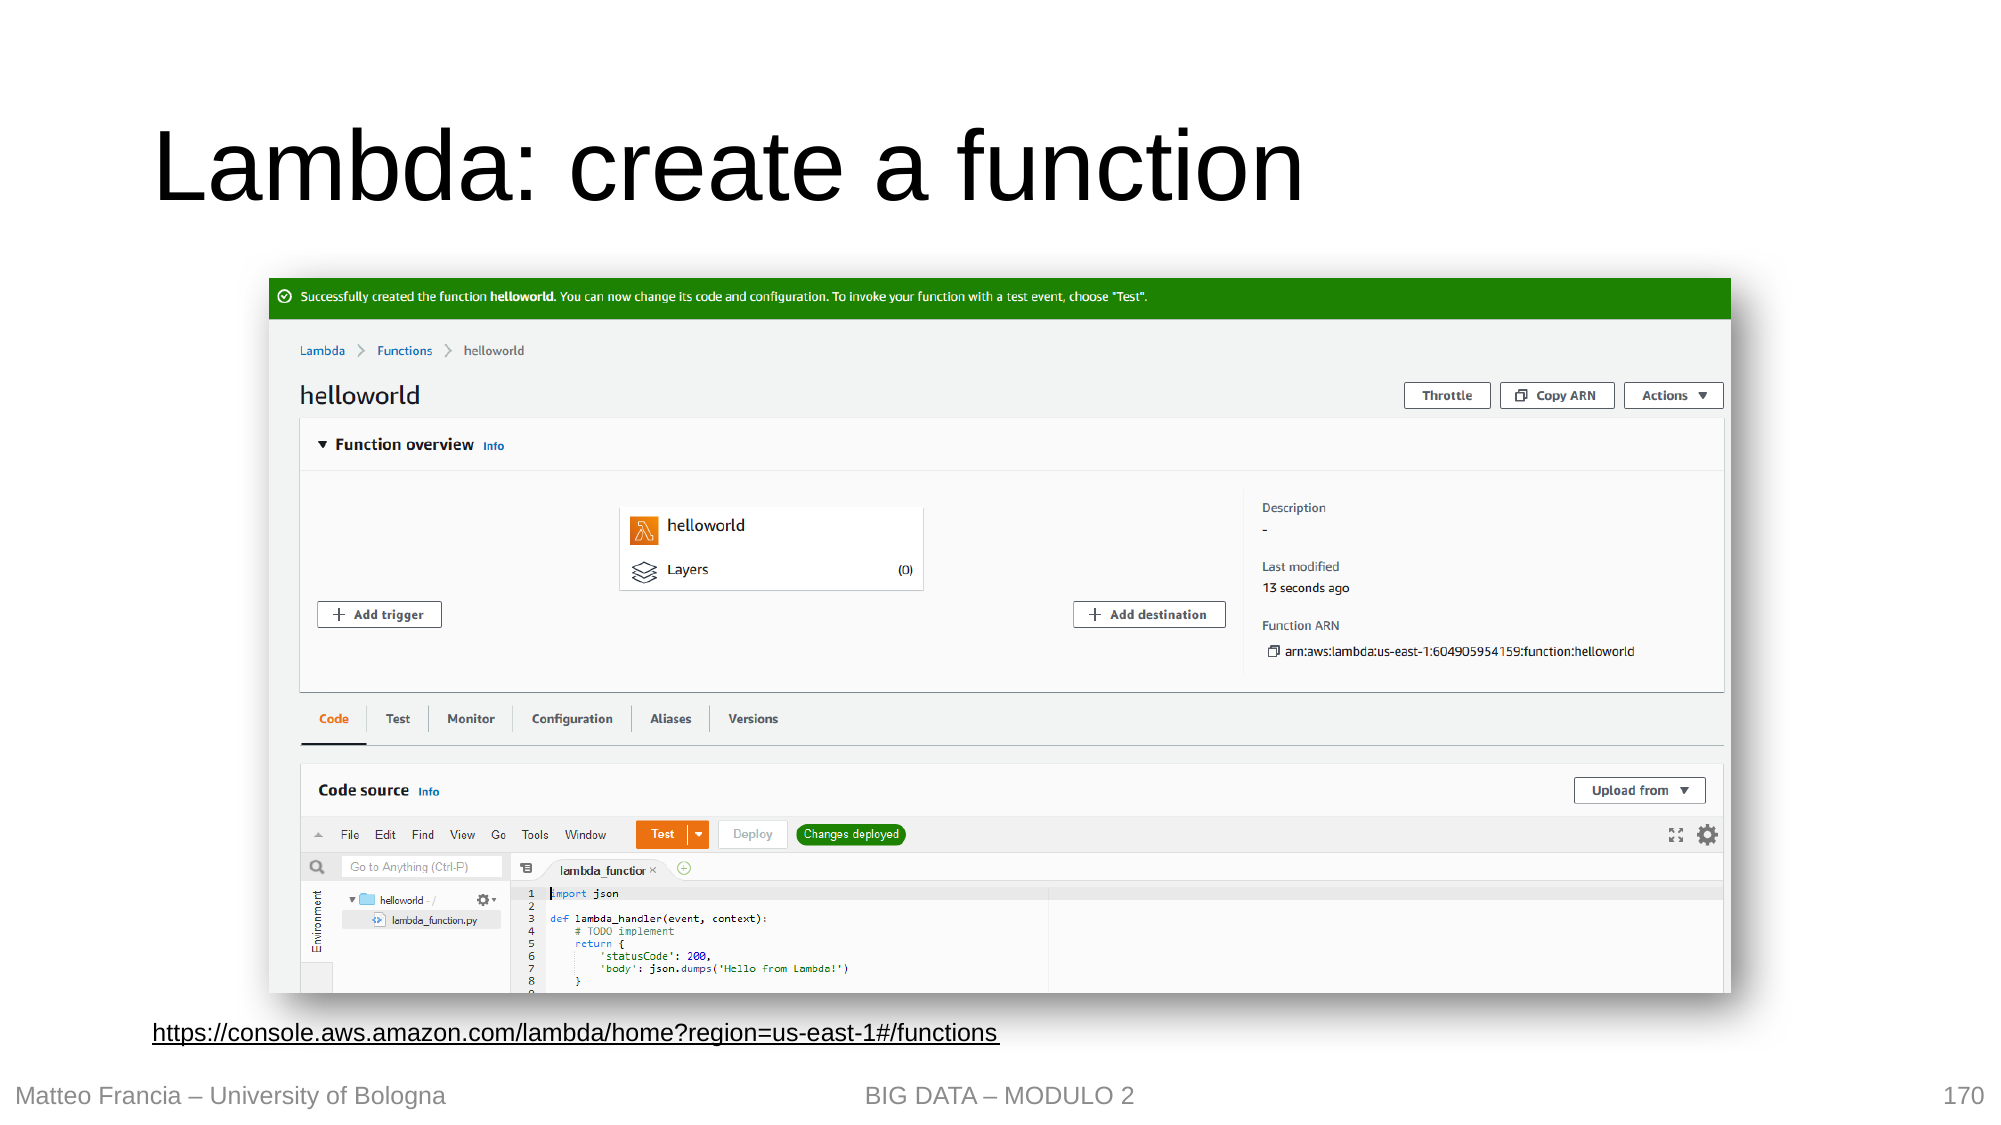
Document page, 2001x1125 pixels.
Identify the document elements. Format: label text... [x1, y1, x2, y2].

slide_number 170 [1550, 1065, 2000, 1125]
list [269, 278, 1731, 993]
footer Matteo Francia – University of Bologna [0, 1065, 466, 1125]
title Lambda: create a function [137, 59, 1863, 278]
list https://console.aws.amazon.com/lambda/home?region=us-east-1#/functions [137, 1003, 1863, 1064]
